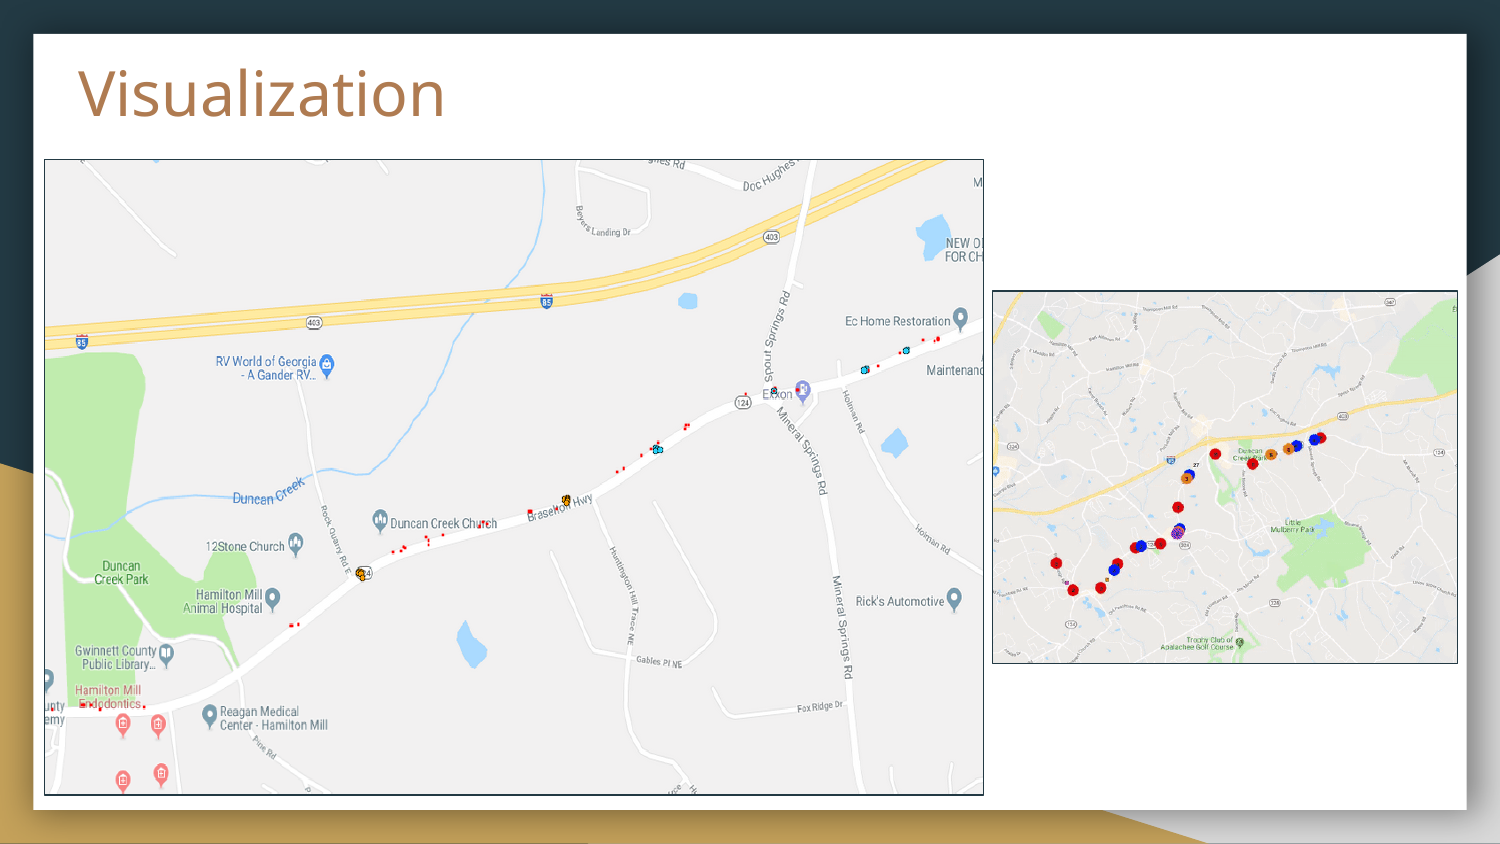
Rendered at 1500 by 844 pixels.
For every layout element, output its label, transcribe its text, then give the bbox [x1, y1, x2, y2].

title Visualization [63, 39, 1295, 196]
picture [993, 291, 1458, 663]
picture [45, 160, 983, 795]
